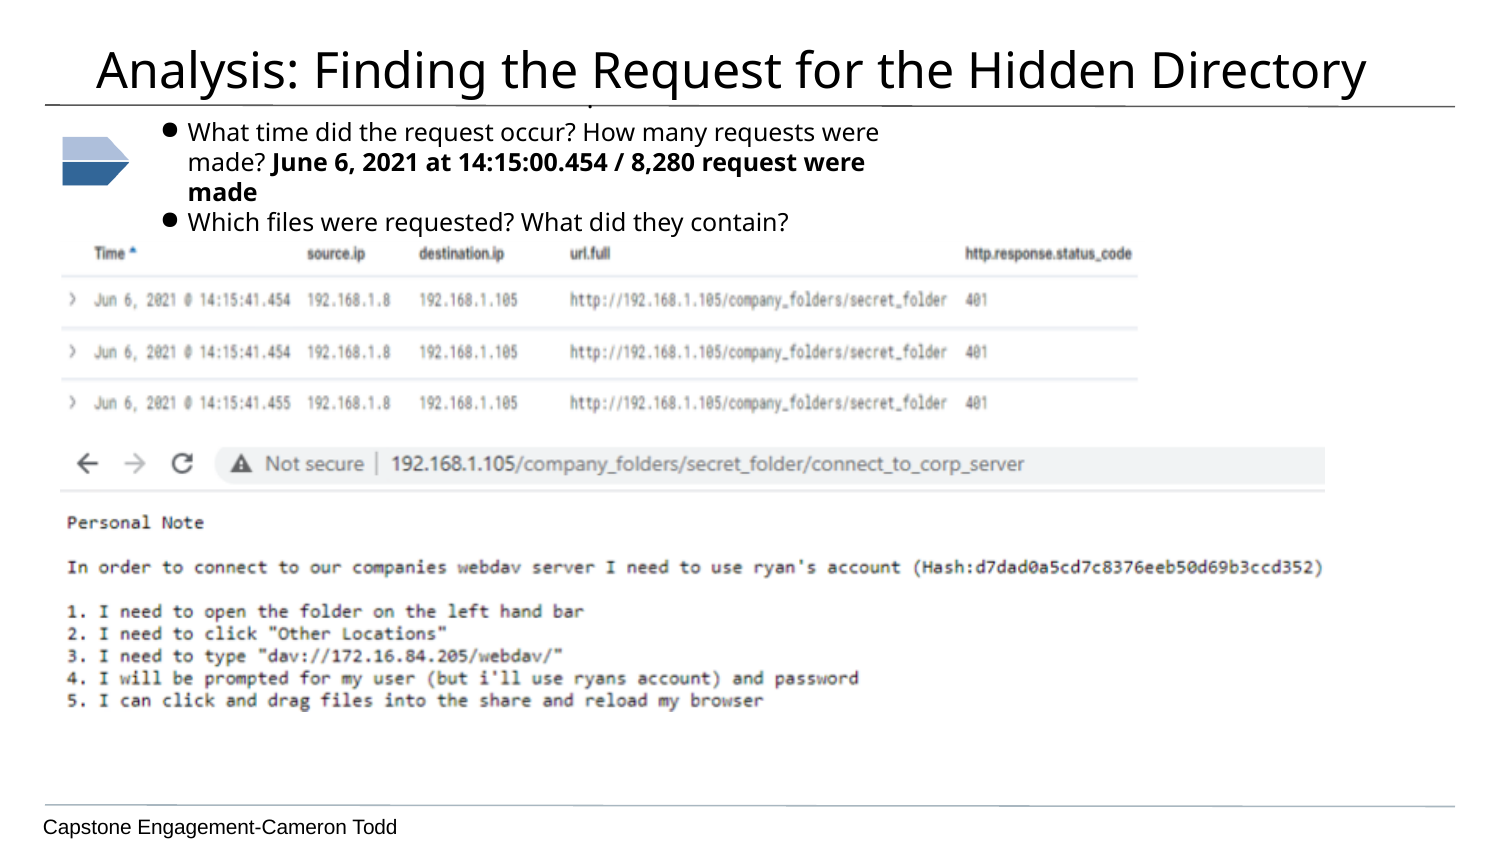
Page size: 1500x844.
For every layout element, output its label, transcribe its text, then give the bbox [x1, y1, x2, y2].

title Analysis: Finding the Request for the Hidden Directory [21, 8, 1500, 97]
subtitle . [0, 68, 675, 277]
subtitle What time did the request occur? How many requests were made? June 6, 2021 at 14:15:00.454 / 8,280 request were made Which files were requested? What did they contain? /connect_to_server/ and how to connect to /webdav/ server [60, 101, 1011, 239]
picture [59, 438, 1325, 712]
subtitle Capstone Engagement-Cameron Todd [0, 806, 1306, 844]
picture [59, 240, 1145, 423]
picture [59, 132, 131, 188]
